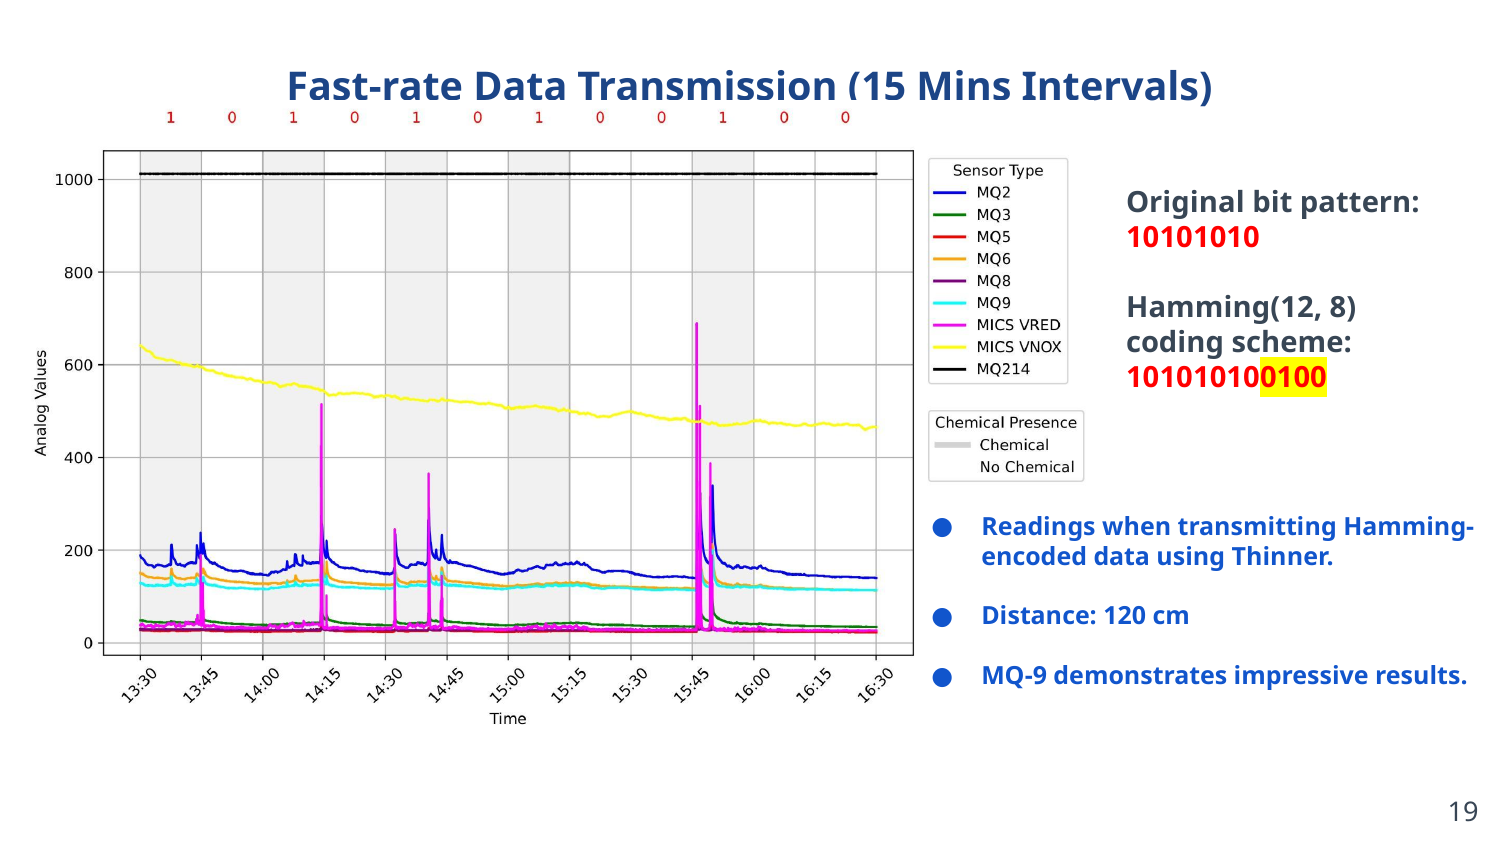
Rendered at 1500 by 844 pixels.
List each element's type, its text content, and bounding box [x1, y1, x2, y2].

text_box Original bit pattern: 10101010 Hamming(12, 8) coding scheme: 101010100100 [1110, 168, 1468, 474]
slide_number ‹#› [1403, 779, 1494, 844]
text_box Fast-rate Data Transmission (15 Mins Intervals) [190, 38, 1310, 119]
picture [22, 100, 1095, 738]
text_box Readings when transmitting Hamming-encoded data using Thinner. Distance: 120 cm MQ-9 demonstrates impressive results. [891, 495, 1500, 811]
